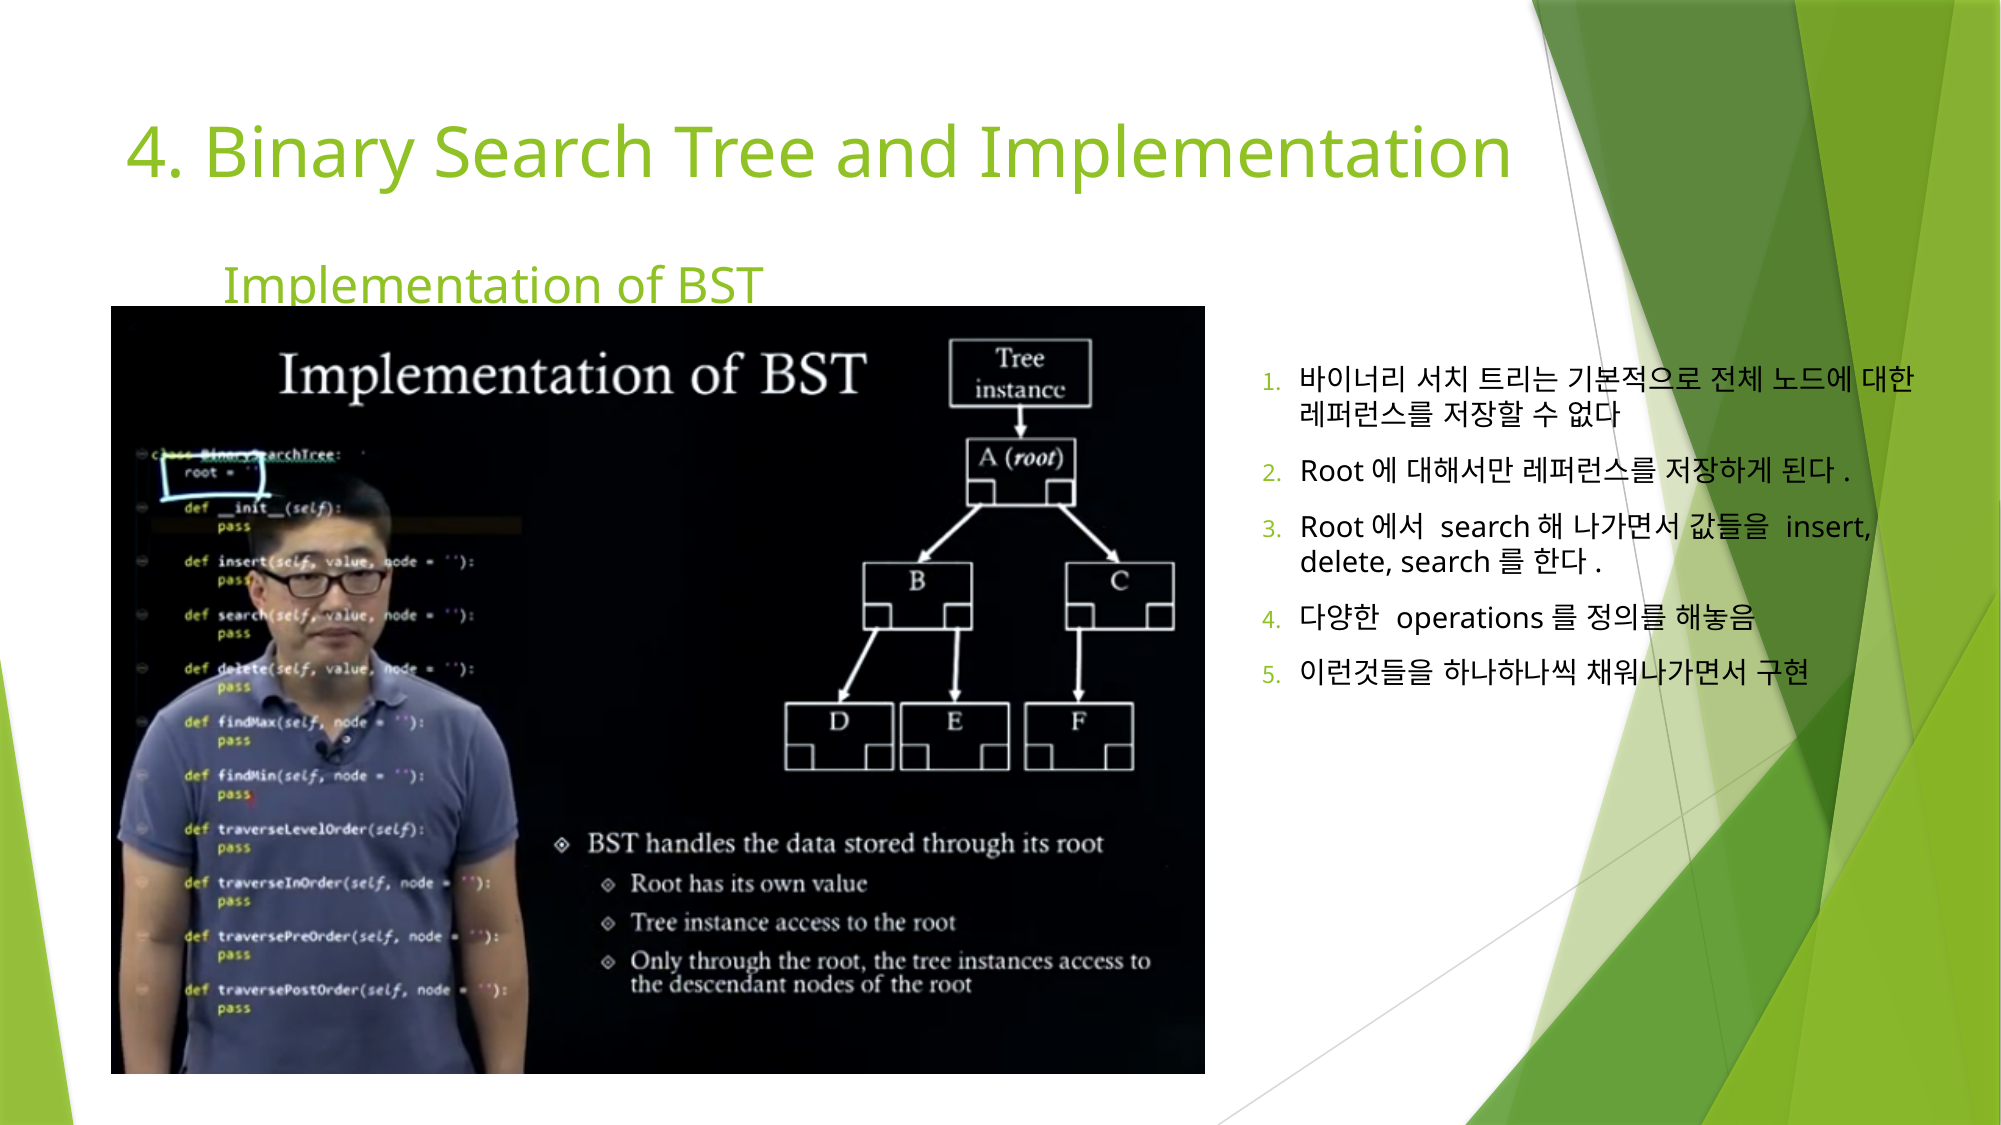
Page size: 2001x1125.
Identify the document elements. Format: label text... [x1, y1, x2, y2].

text_box Implementation of BST [208, 245, 1681, 368]
picture [110, 305, 1206, 1075]
list 바이너리 서치 트리는 기본적으로 전체 노드에 대한 레퍼런스를 저장할 수 없다 Root에 대해서만 레퍼런스를 저장하게 된다. Root에서 search해 나가면서 값들을 insert, delete, search를 한다. 다양한 operations를 정의를 해놓음 이런것들을 하나하나씩 채워나가면서 구현 [1247, 354, 1956, 991]
title 4. Binary Search Tree and Implementation [111, 99, 1584, 222]
